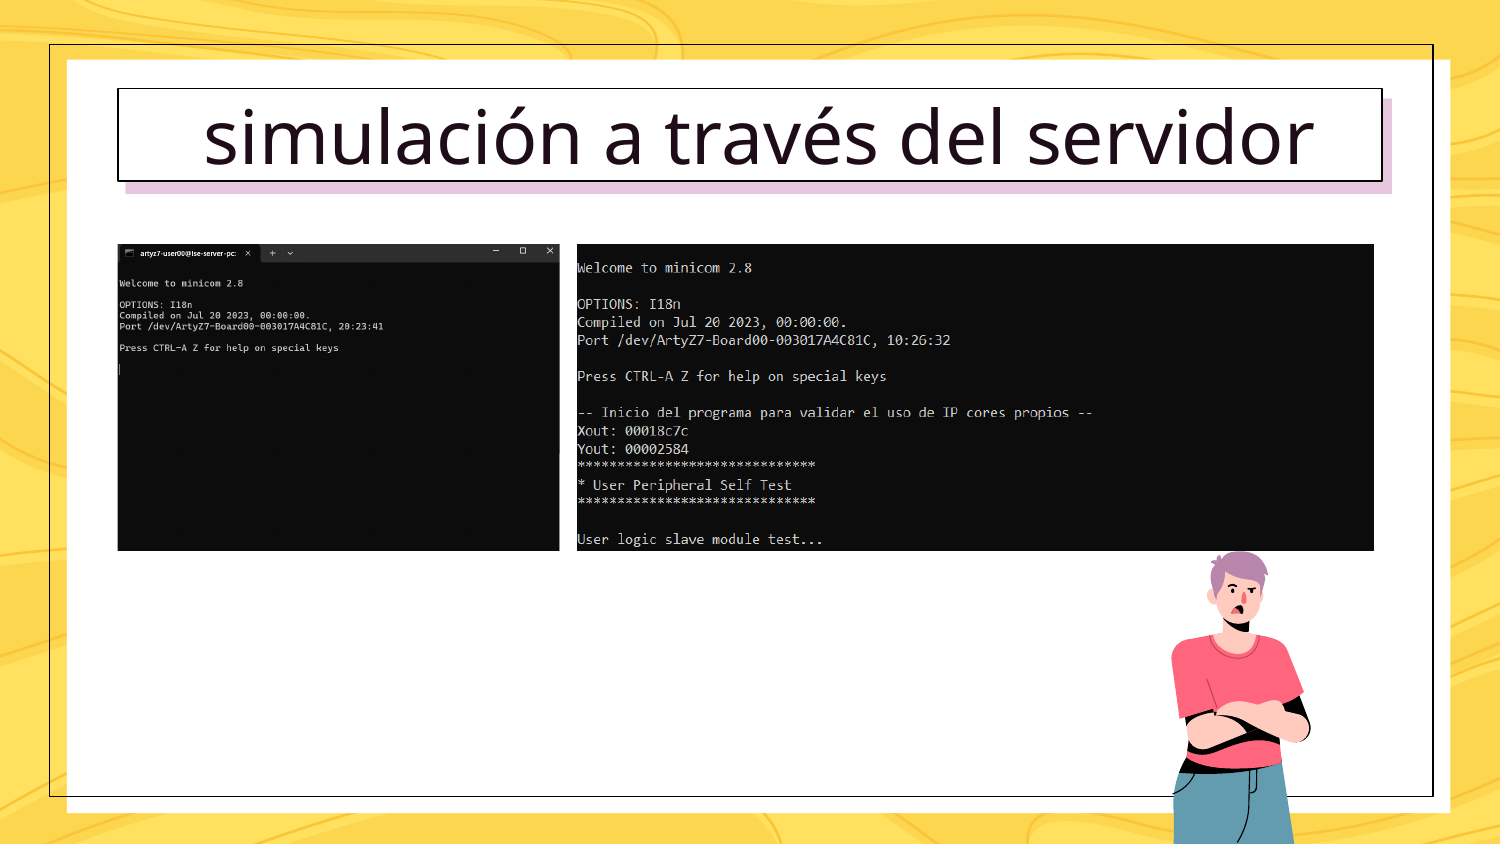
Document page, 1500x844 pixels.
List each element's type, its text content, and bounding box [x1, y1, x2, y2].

picture [117, 244, 560, 552]
title simulación a través del servidor [117, 88, 1383, 182]
picture [577, 244, 1374, 552]
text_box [1135, 551, 1344, 844]
